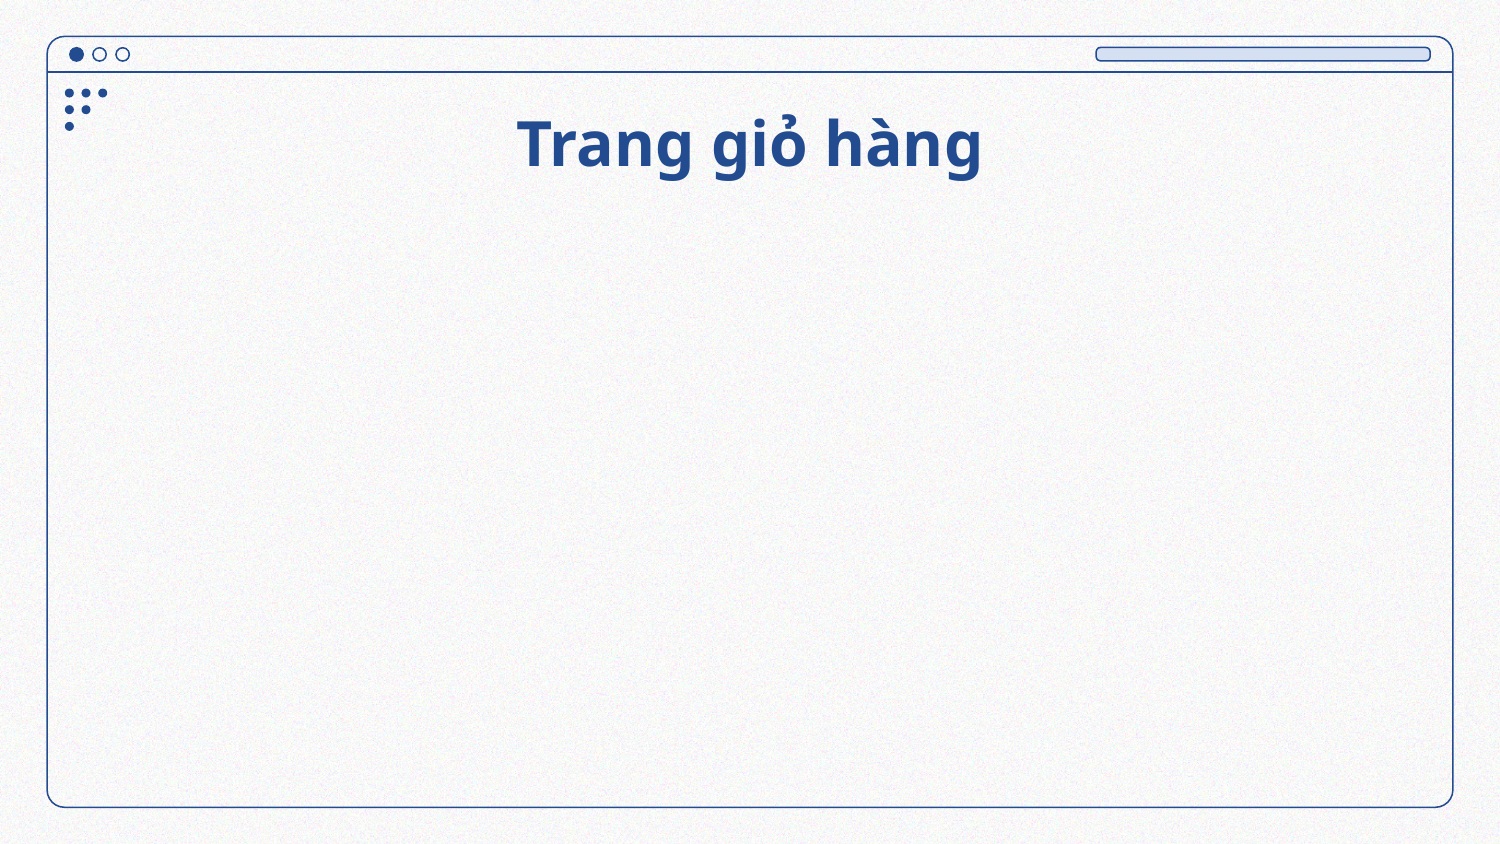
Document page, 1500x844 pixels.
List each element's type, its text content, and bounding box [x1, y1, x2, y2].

title Trang giỏ hàng [117, 88, 1383, 182]
